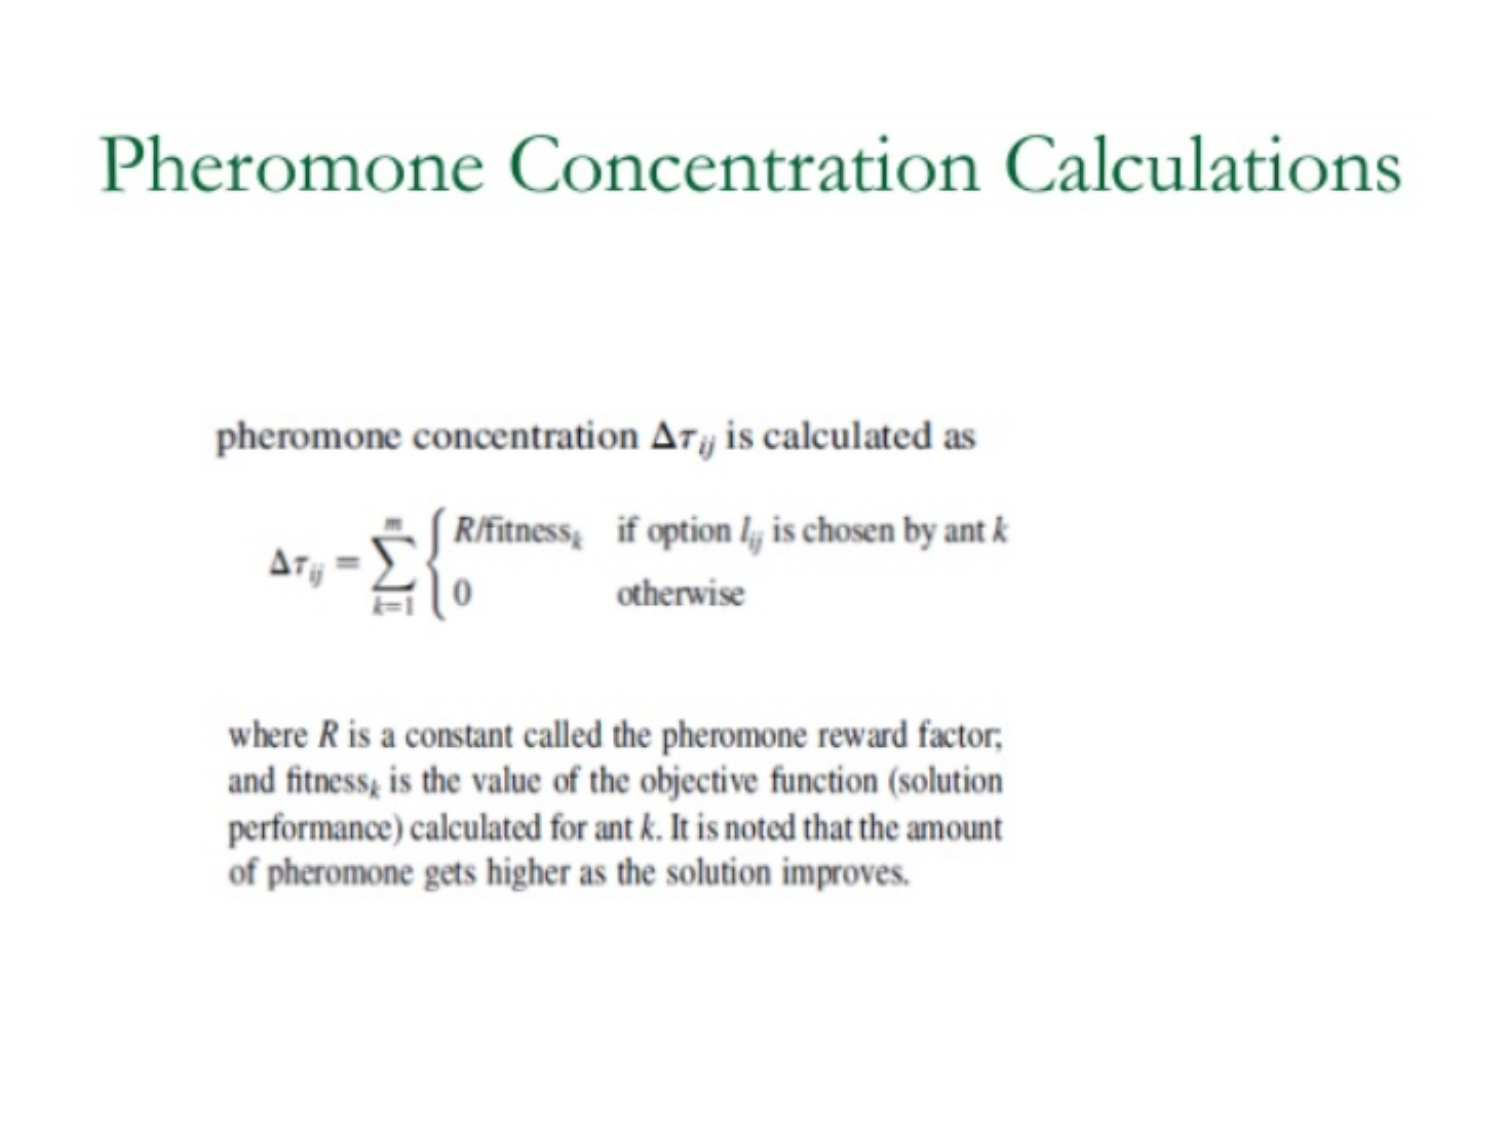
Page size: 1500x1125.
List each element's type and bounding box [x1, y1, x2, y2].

picture [76, 113, 1429, 941]
